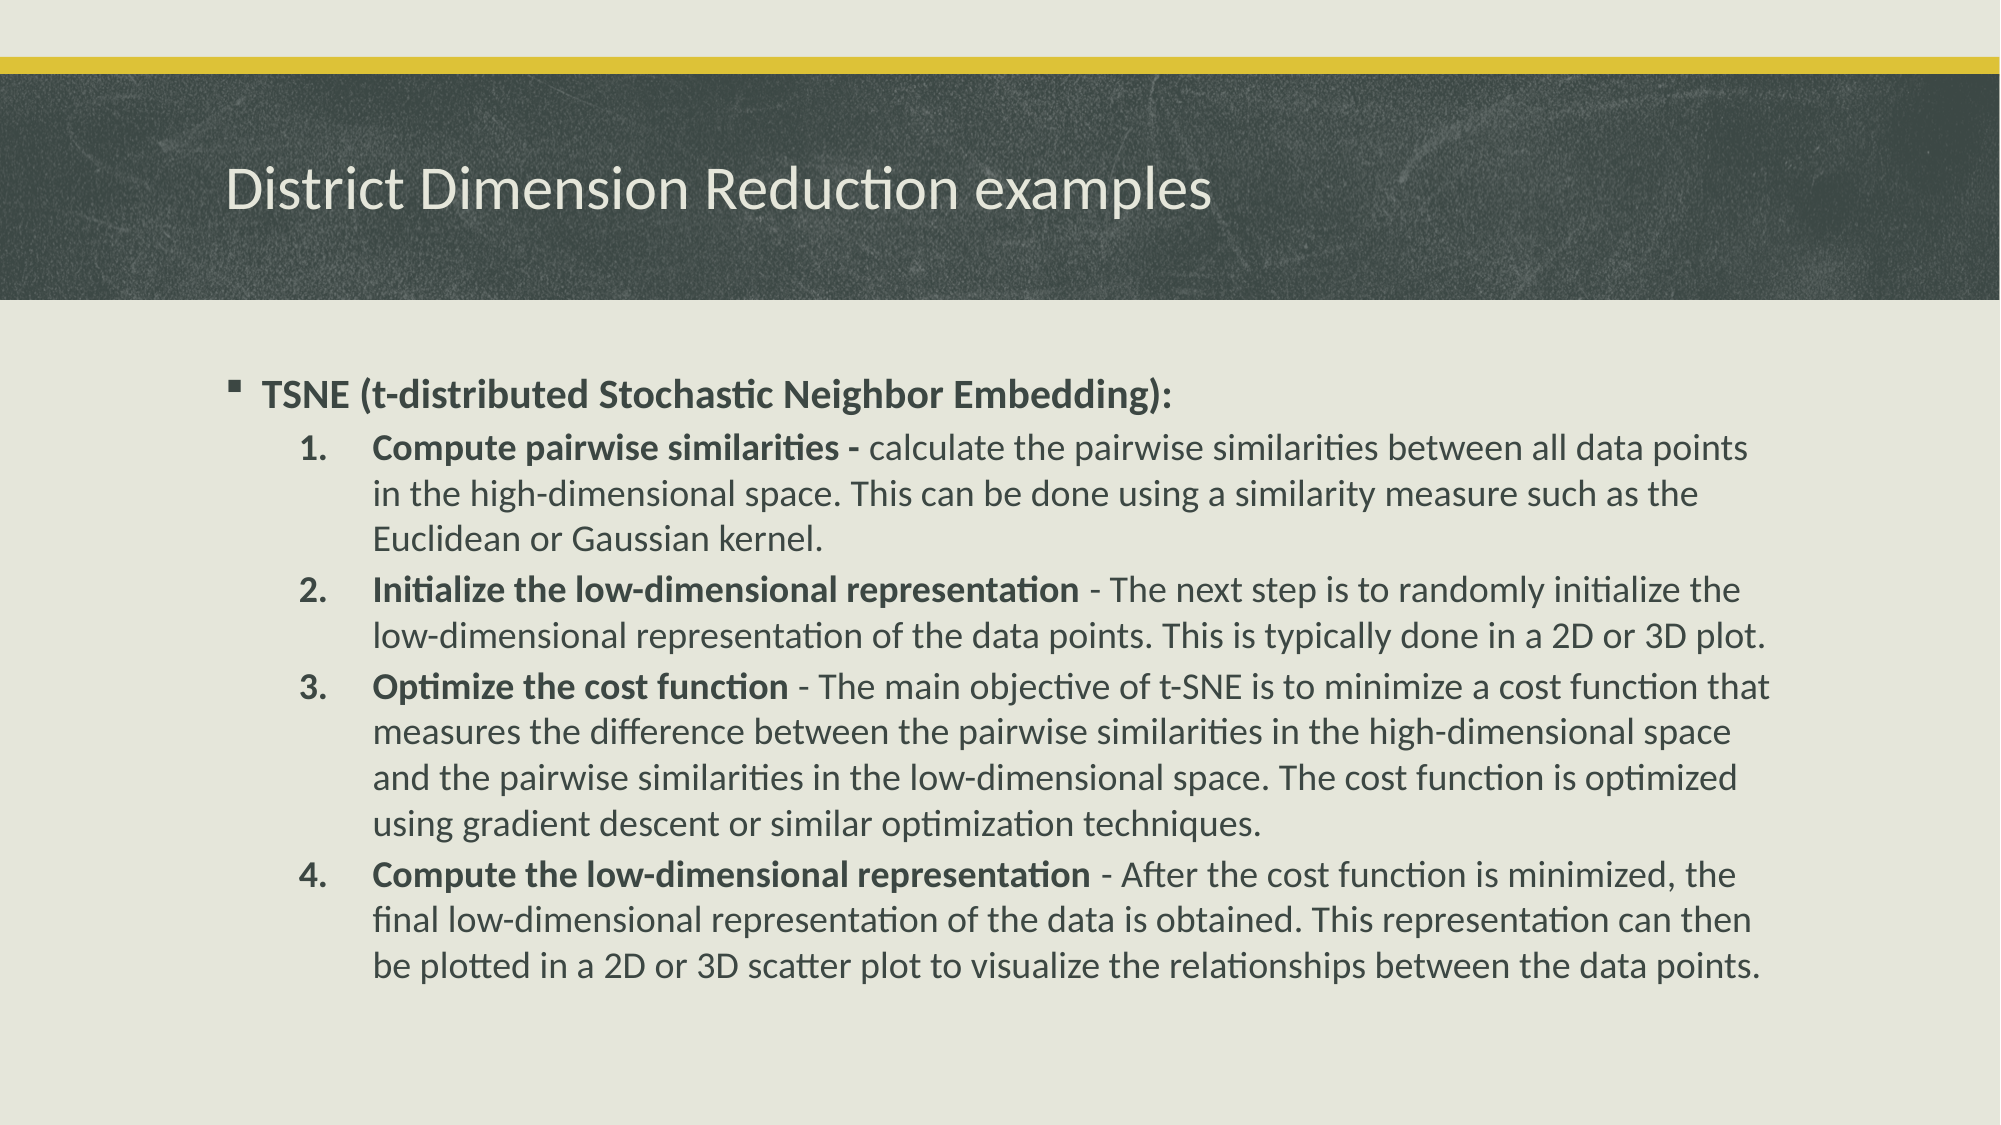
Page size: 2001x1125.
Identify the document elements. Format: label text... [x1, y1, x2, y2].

picture [0, 74, 2000, 300]
list TSNE (t-distributed Stochastic Neighbor Embedding): Compute pairwise similarities - calculate the pairwise similarities between all data points in the high-dimensional space. This can be done using a similarity measure such as the Euclidean or Gaussian kernel. Initialize the low-dimensional representation - The next step is to randomly initialize the low-dimensional representation of the data points. This is typically done in a 2D or 3D plot. Optimize the cost function - The main objective of t-SNE is to minimize a cost function that measures the difference between the pairwise similarities in the high-dimensional space and the pairwise similarities in the low-dimensional space. The cost function is optimized using gradient descent or similar optimization techniques. Compute the low-dimensional representation - After the cost function is minimized, the final low-dimensional representation of the data is obtained. This representation can then be plotted in a 2D or 3D scatter plot to visualize the relationships between the data points. [210, 359, 1790, 1014]
title District Dimension Reduction examples [210, 76, 1790, 300]
